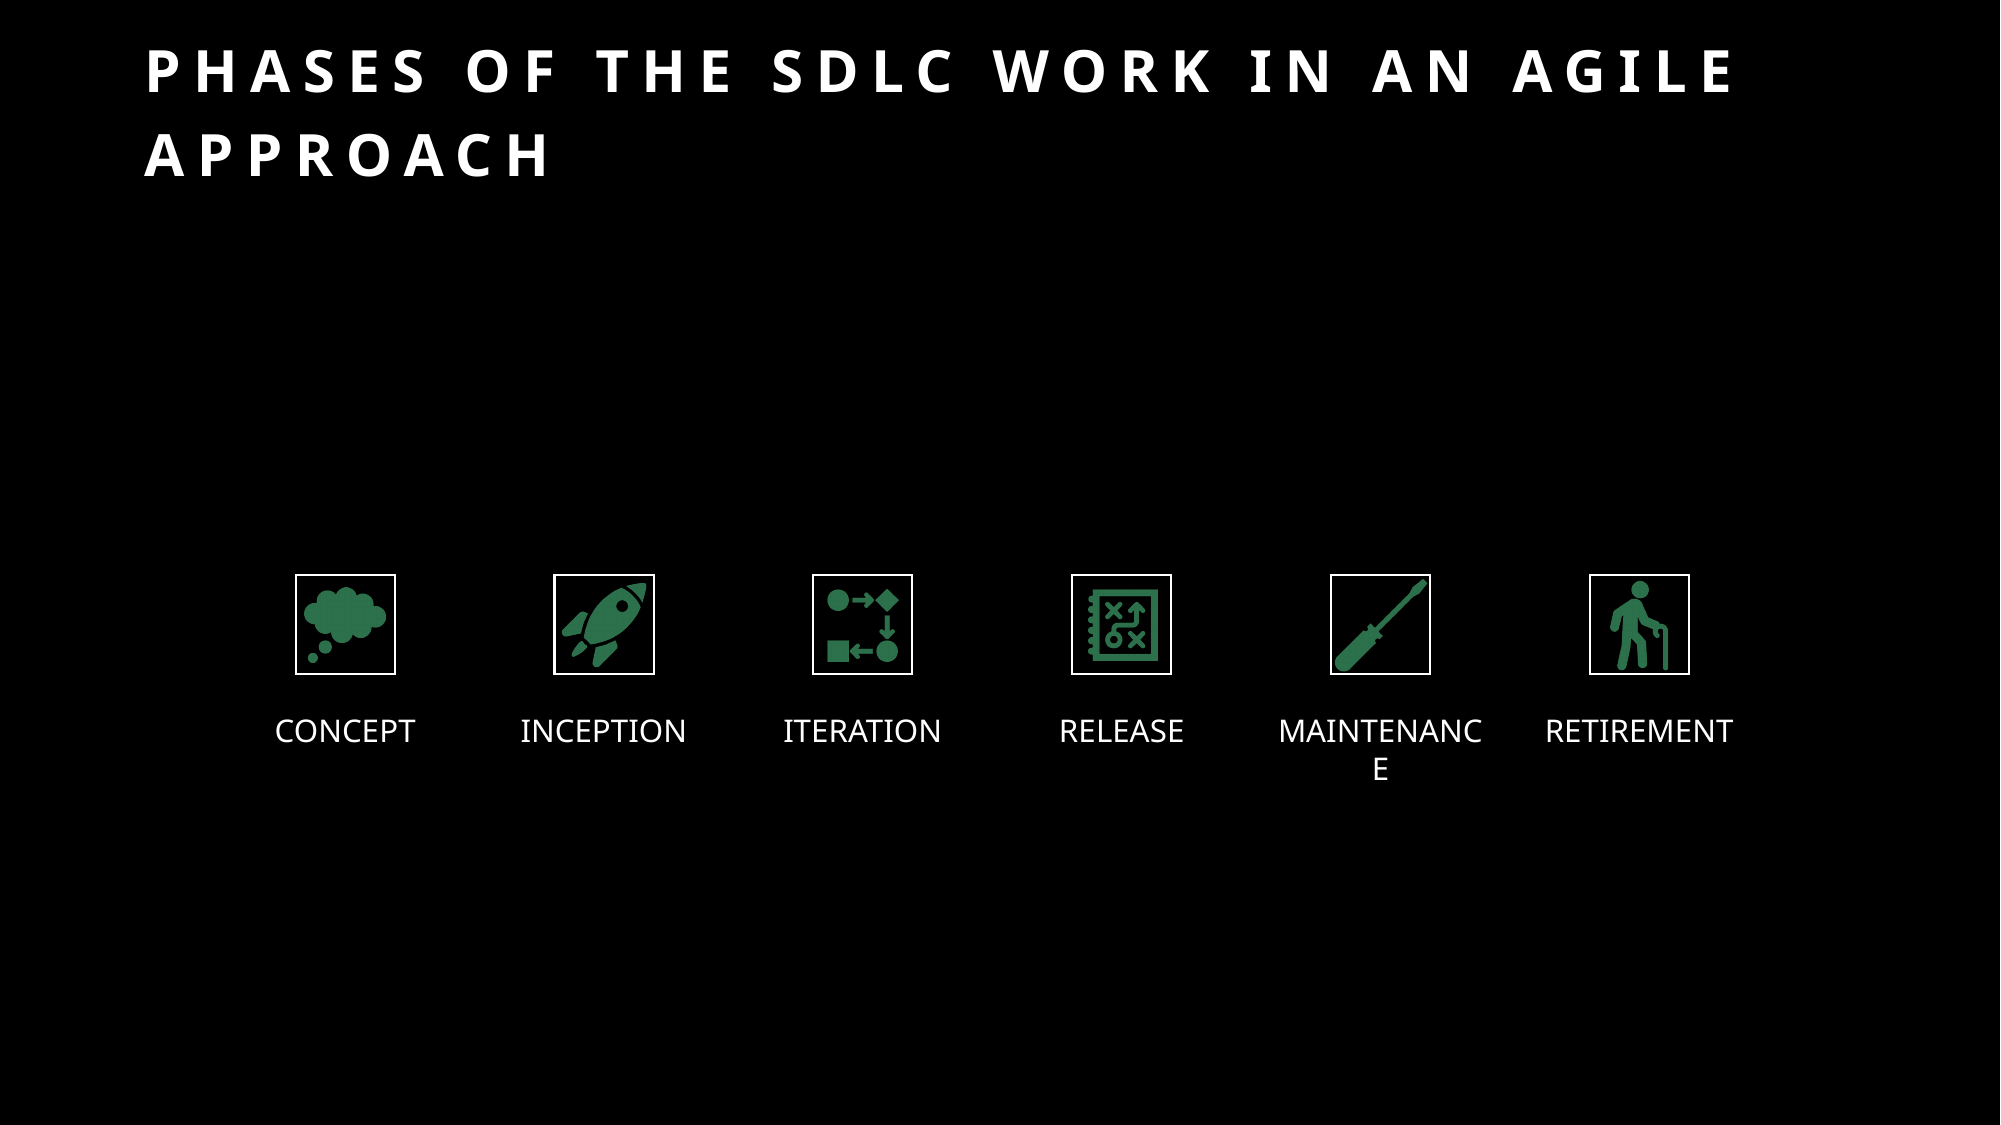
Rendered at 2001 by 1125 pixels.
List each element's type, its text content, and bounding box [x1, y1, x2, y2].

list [234, 374, 1750, 1000]
title Phases of the sdlc work in an agile approach [129, 54, 1856, 196]
